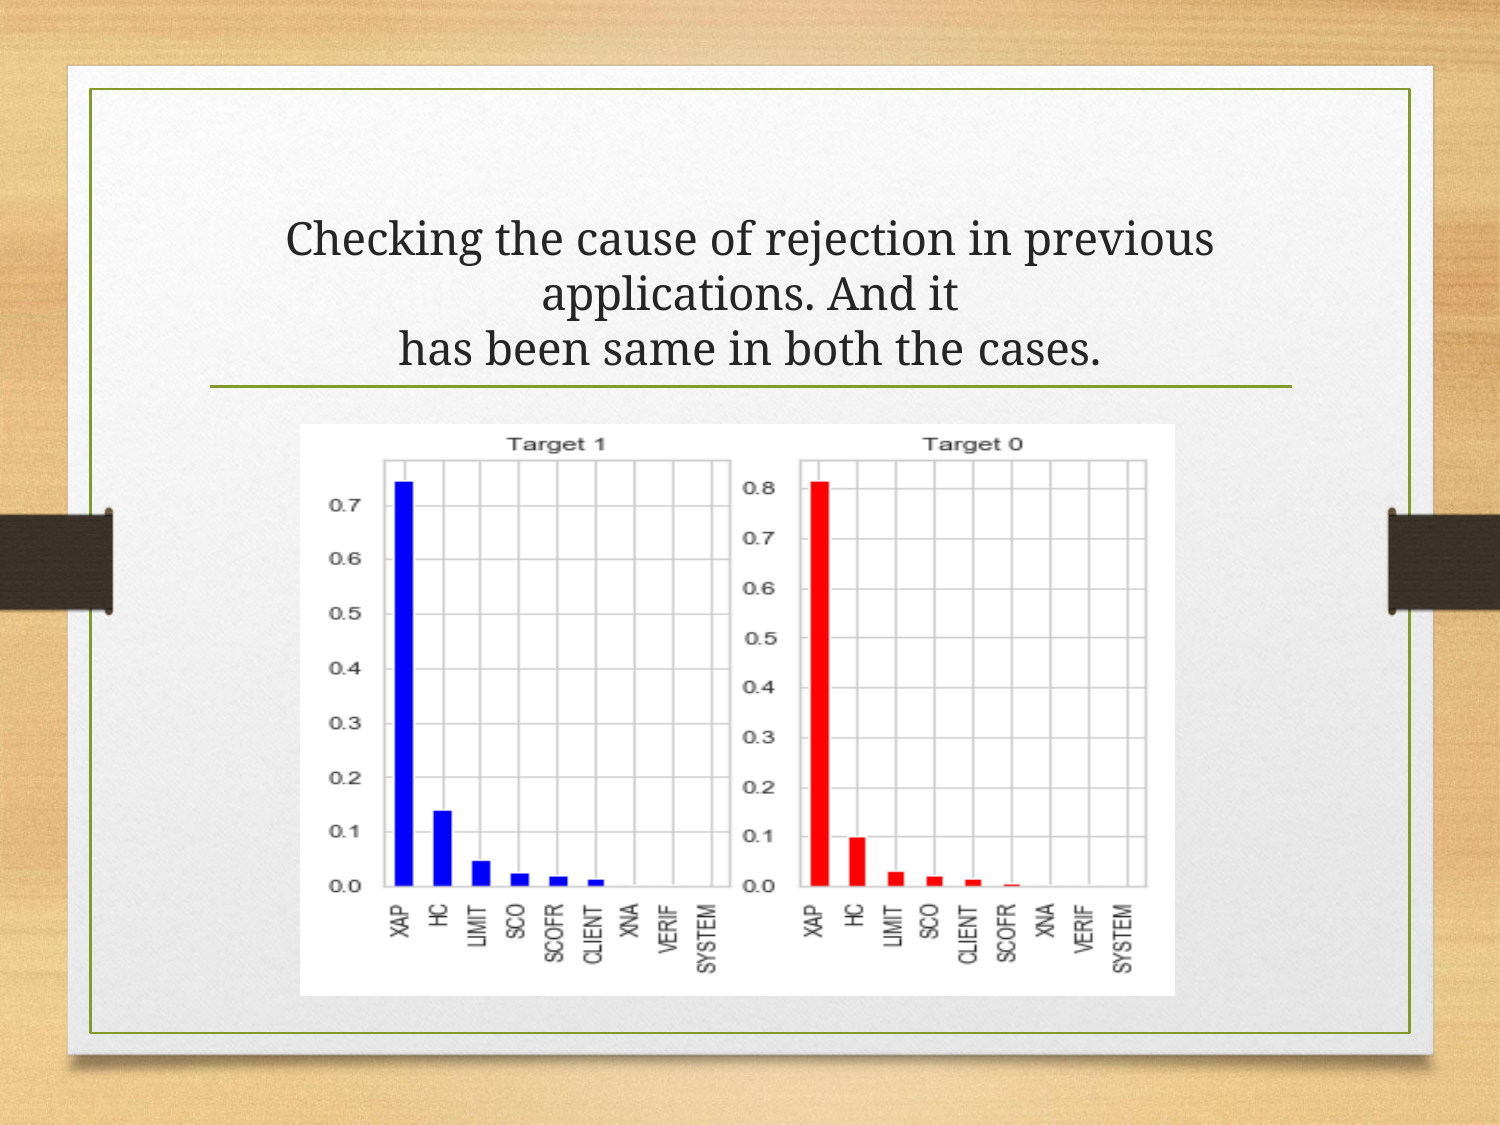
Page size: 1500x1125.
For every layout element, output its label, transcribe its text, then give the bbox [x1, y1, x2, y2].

picture [0, 0, 1500, 1125]
text_box [300, 424, 1175, 996]
title Checking the cause of rejection in previous applications. And it has been same in both the cases. [190, 162, 1310, 398]
